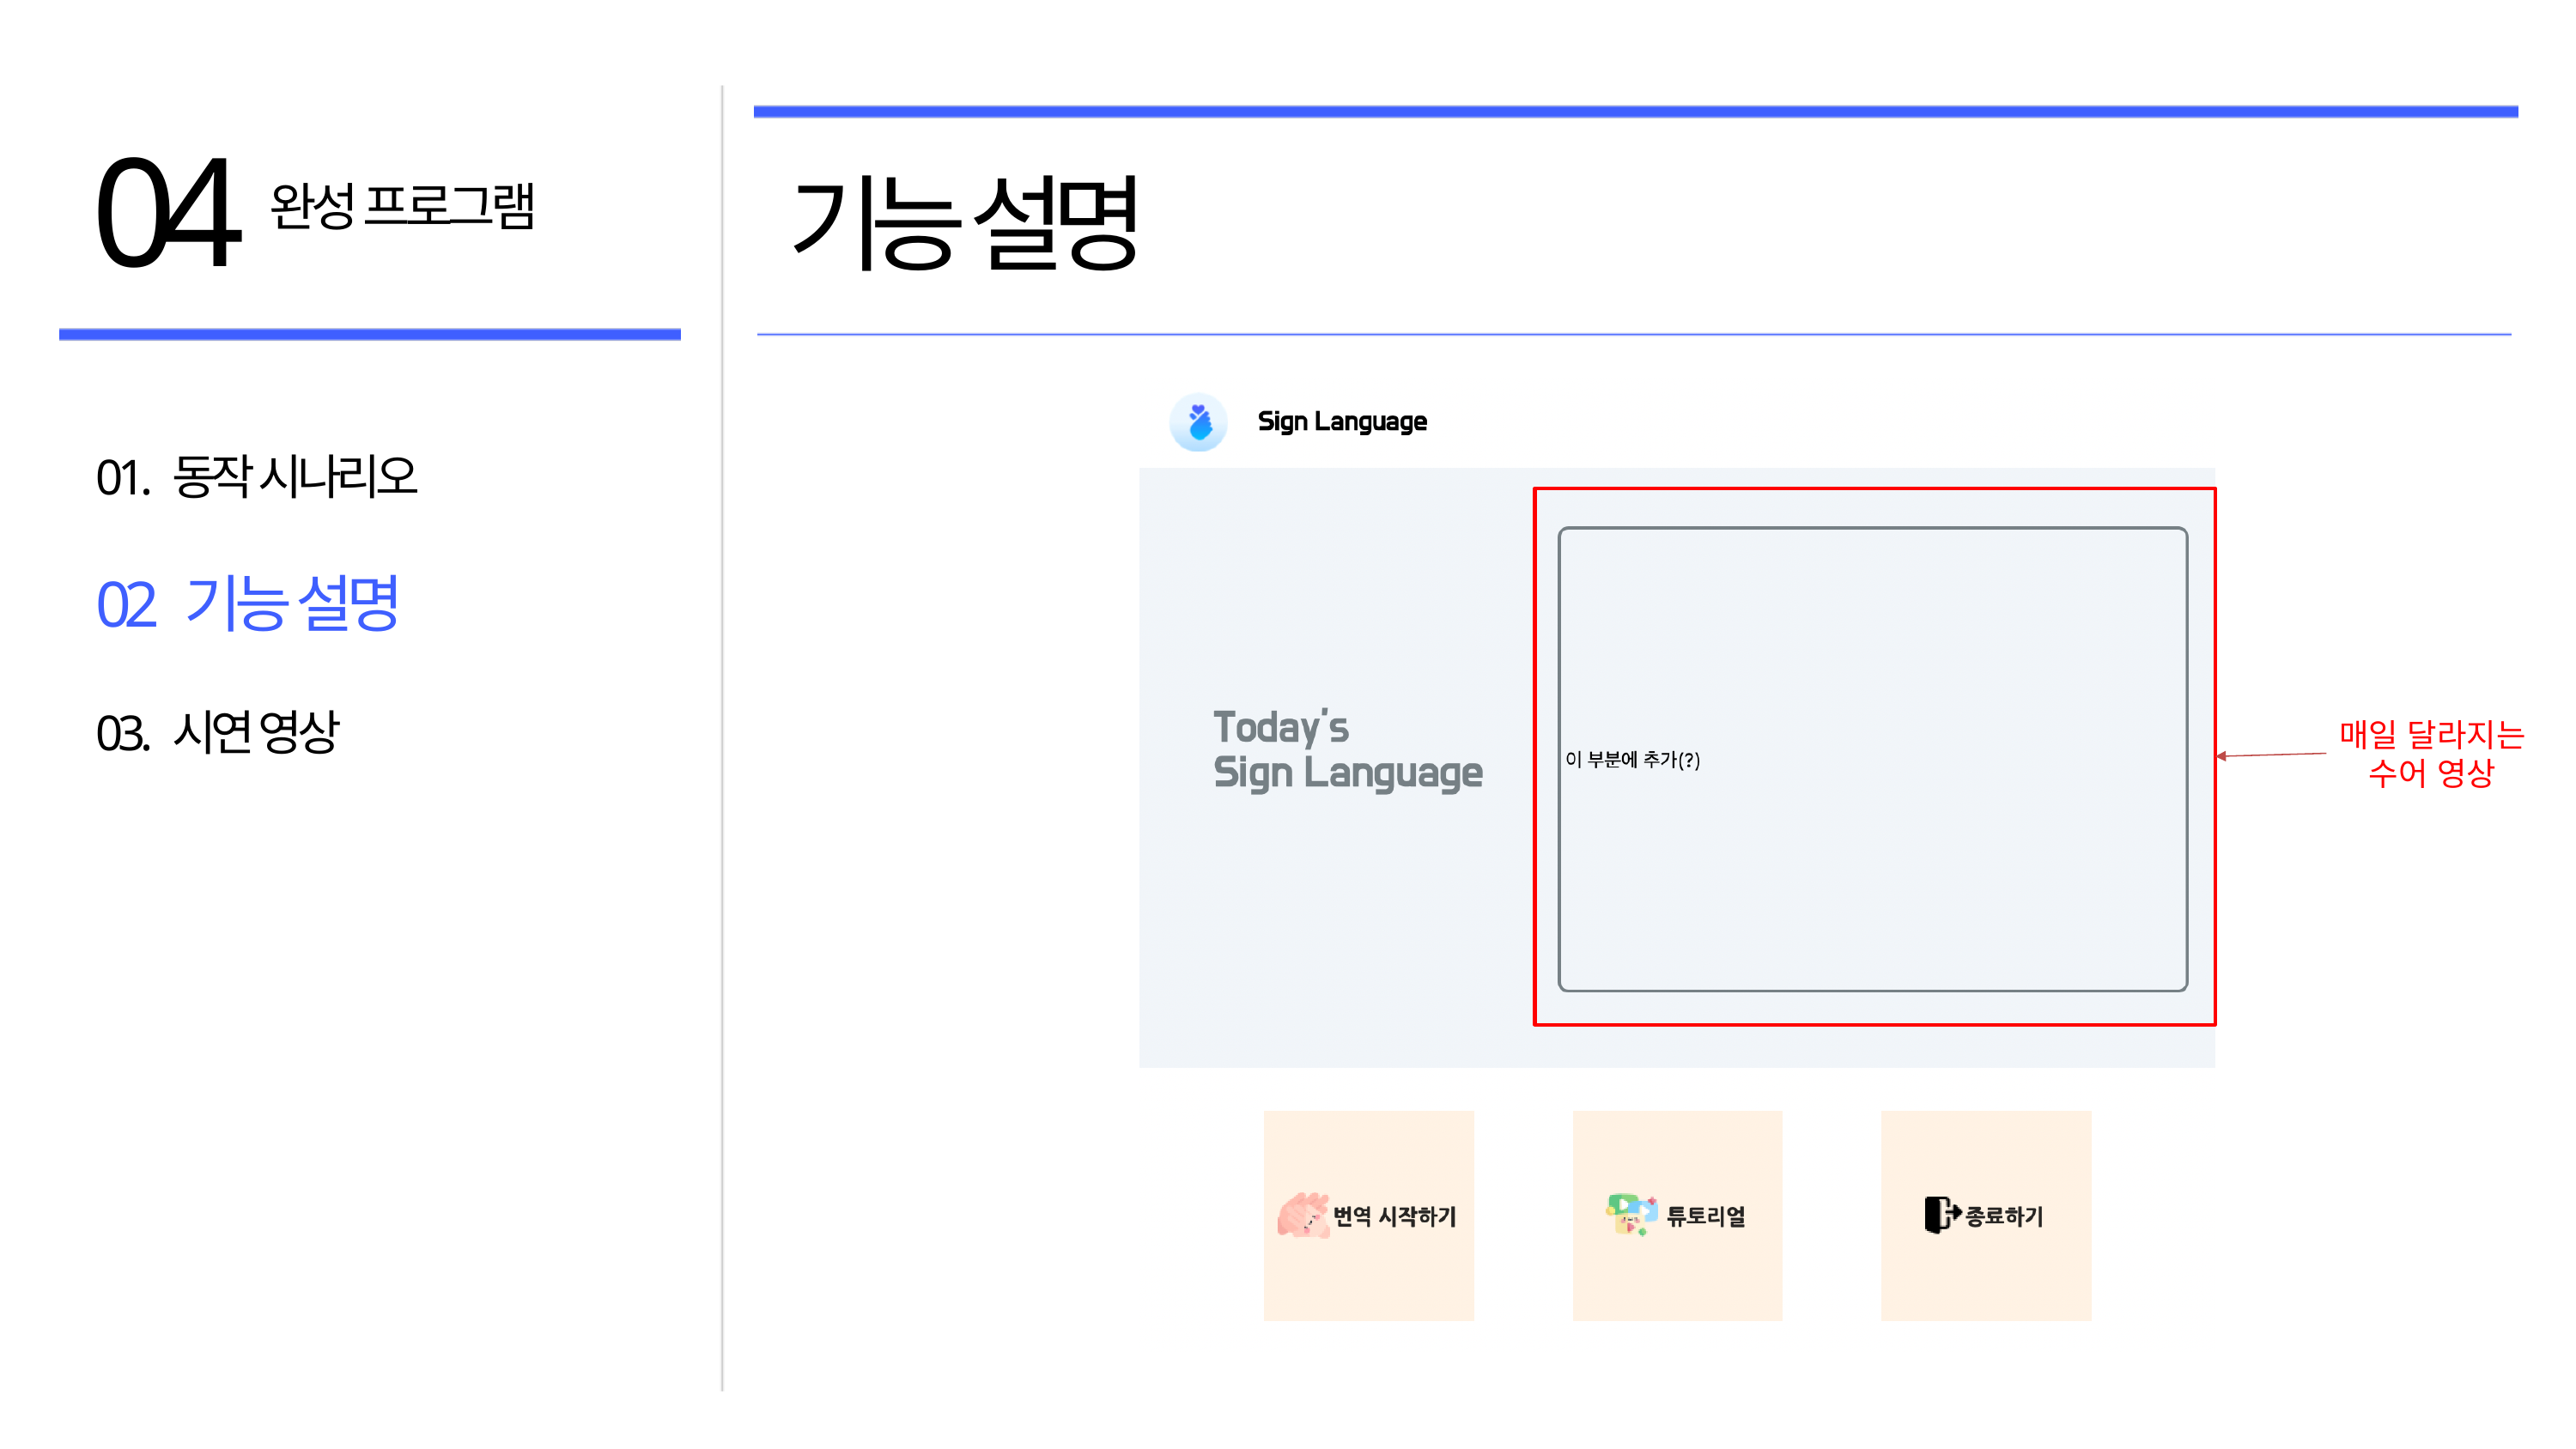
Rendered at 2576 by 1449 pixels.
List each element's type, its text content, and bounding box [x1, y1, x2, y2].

text_box 03. 시연 영상 [82, 695, 828, 734]
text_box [756, 331, 2512, 338]
picture [720, 87, 725, 440]
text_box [59, 312, 681, 358]
picture [720, 767, 725, 1391]
text_box 02 기능 설명 [82, 558, 774, 646]
text_box 기능 설명 [775, 151, 1958, 291]
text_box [69, 735, 1134, 742]
picture [720, 646, 725, 695]
text_box 완성 프로그램 [256, 168, 695, 244]
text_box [754, 89, 2519, 135]
text_box 01. 동작 시나리오 [82, 440, 828, 511]
text_box 04 [78, 109, 361, 303]
picture [1139, 377, 2216, 1352]
text_box 03. 시연 영상 [82, 749, 828, 767]
text_box 매일 달라지는 수어 영상 [2326, 708, 2539, 798]
picture [720, 511, 725, 558]
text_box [2215, 753, 2319, 757]
